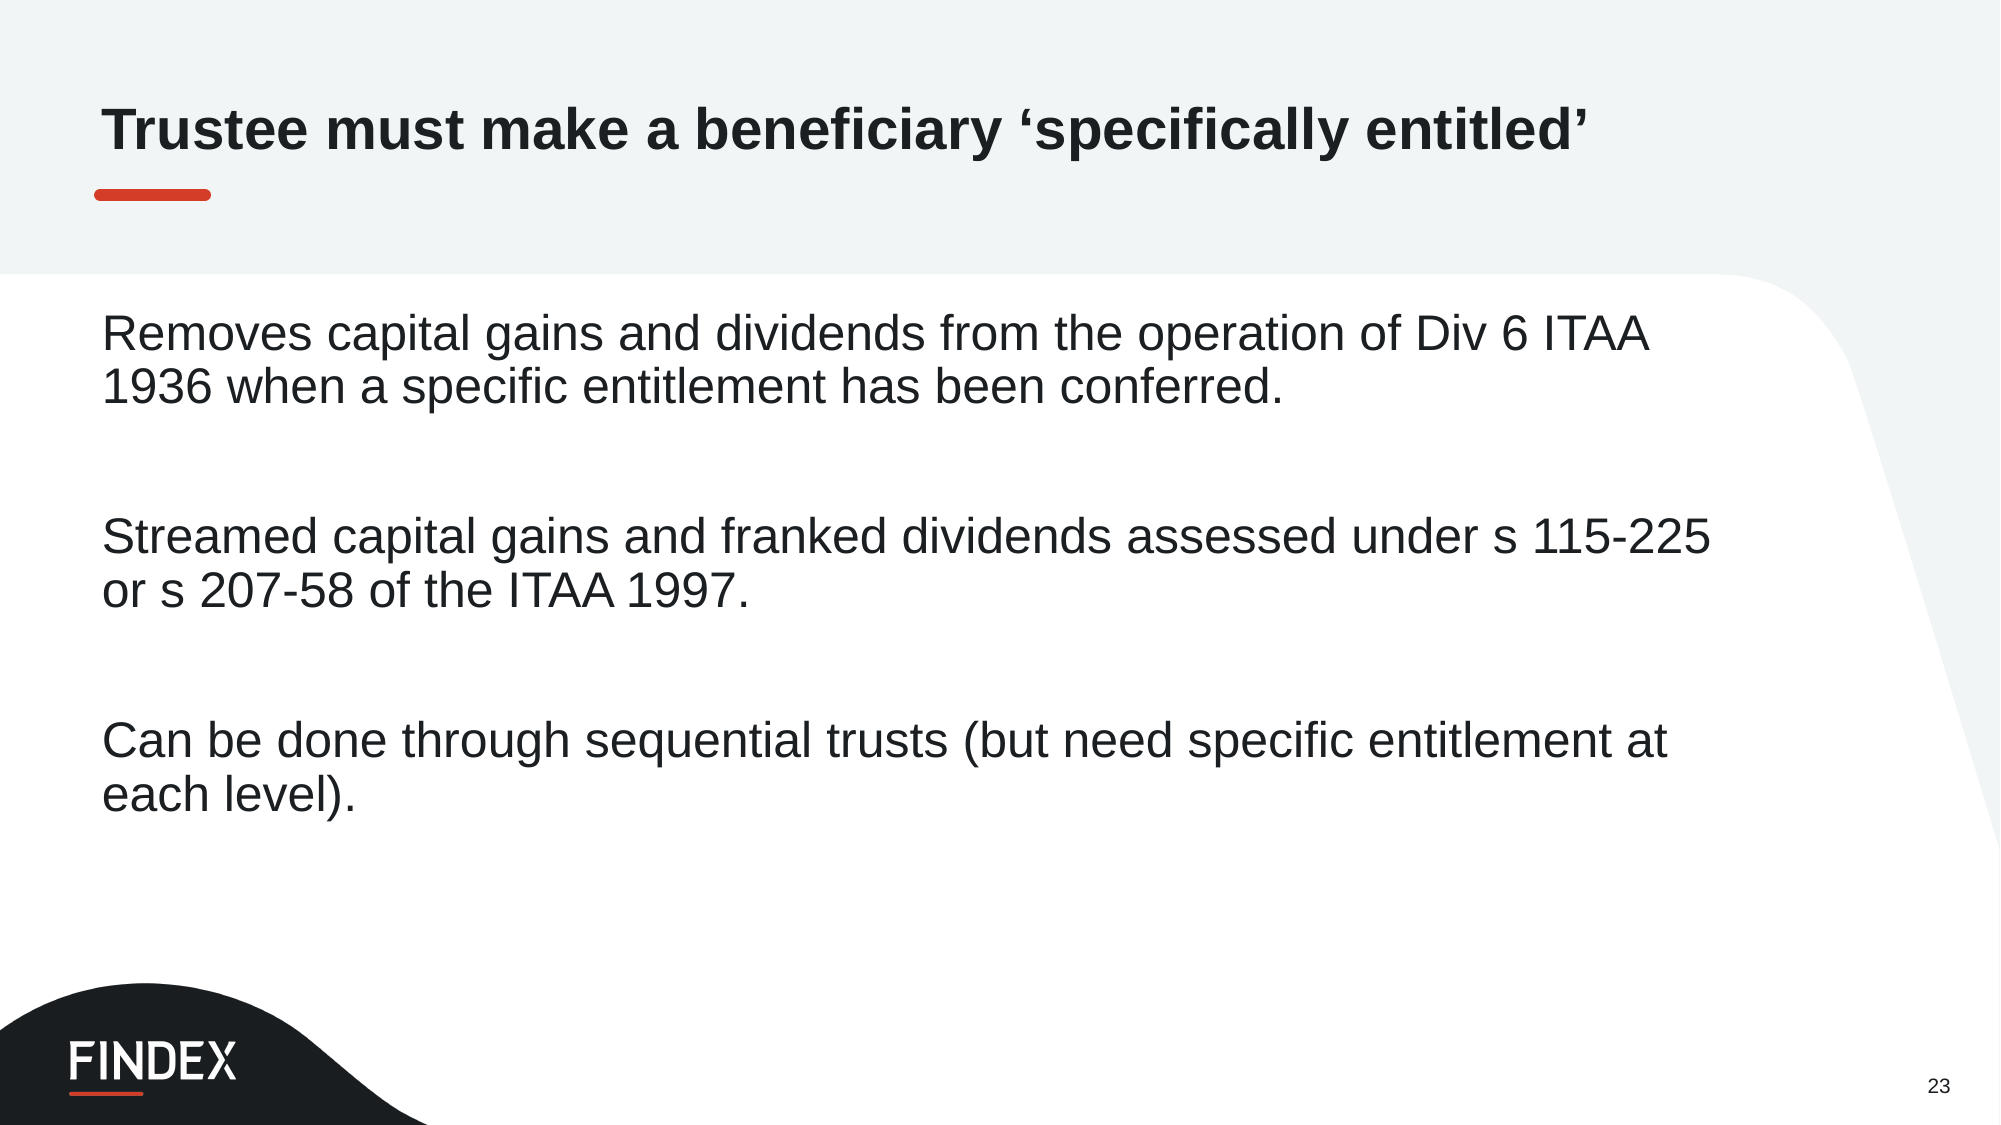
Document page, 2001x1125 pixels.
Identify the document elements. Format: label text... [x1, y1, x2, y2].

list Removes capital gains and dividends from the operation of Div 6 ITAA 1936 when a specific entitlement has been conferred. Streamed capital gains and franked dividends assessed under s 115-225 or s 207-58 of the ITAA 1997. Can be done through sequential trusts (but need specific entitlement at each level). [87, 299, 1743, 943]
list Trustee must make a beneficiary ‘specifically entitled’ [87, 91, 1743, 196]
picture [0, 983, 456, 1125]
